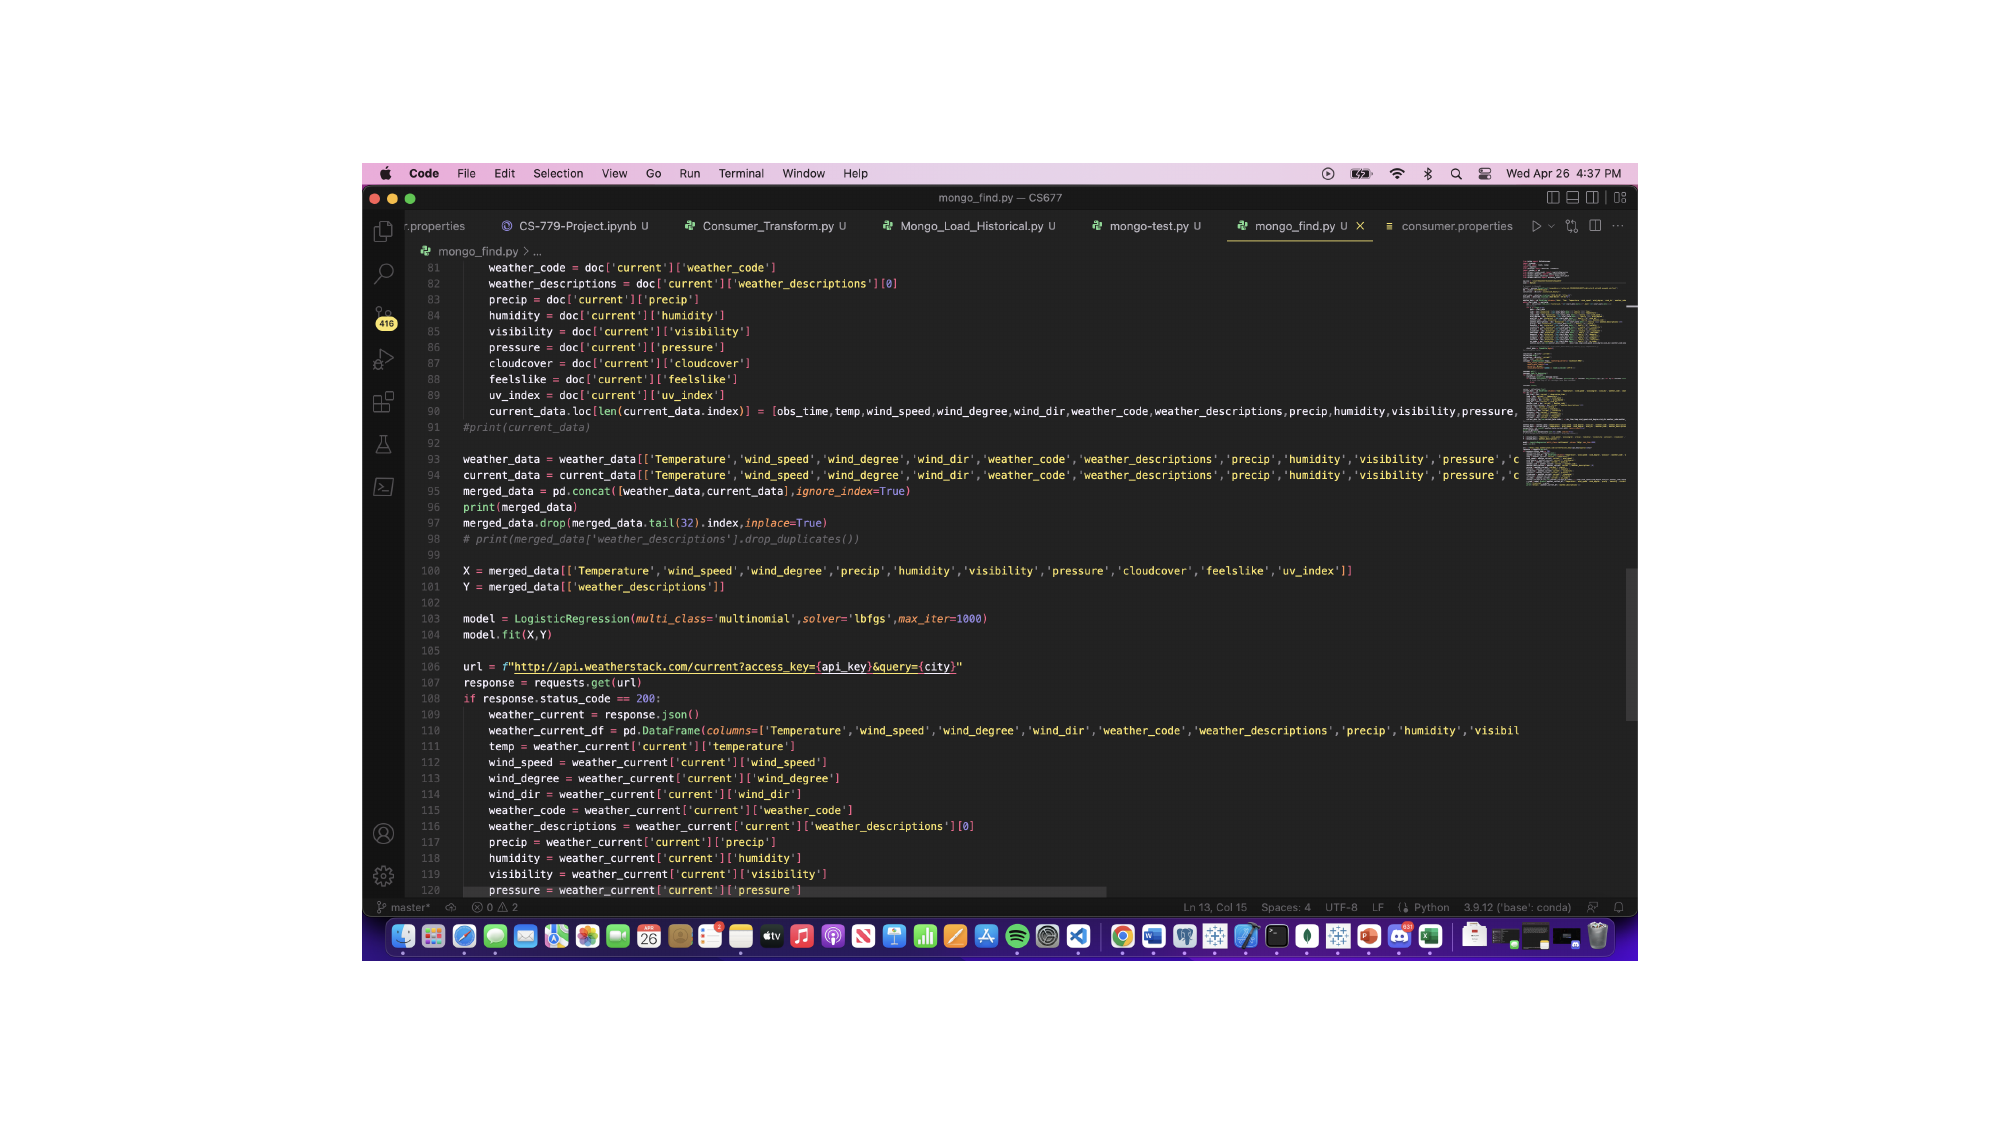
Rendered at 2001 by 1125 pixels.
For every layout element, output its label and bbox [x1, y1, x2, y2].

picture [362, 163, 1638, 961]
